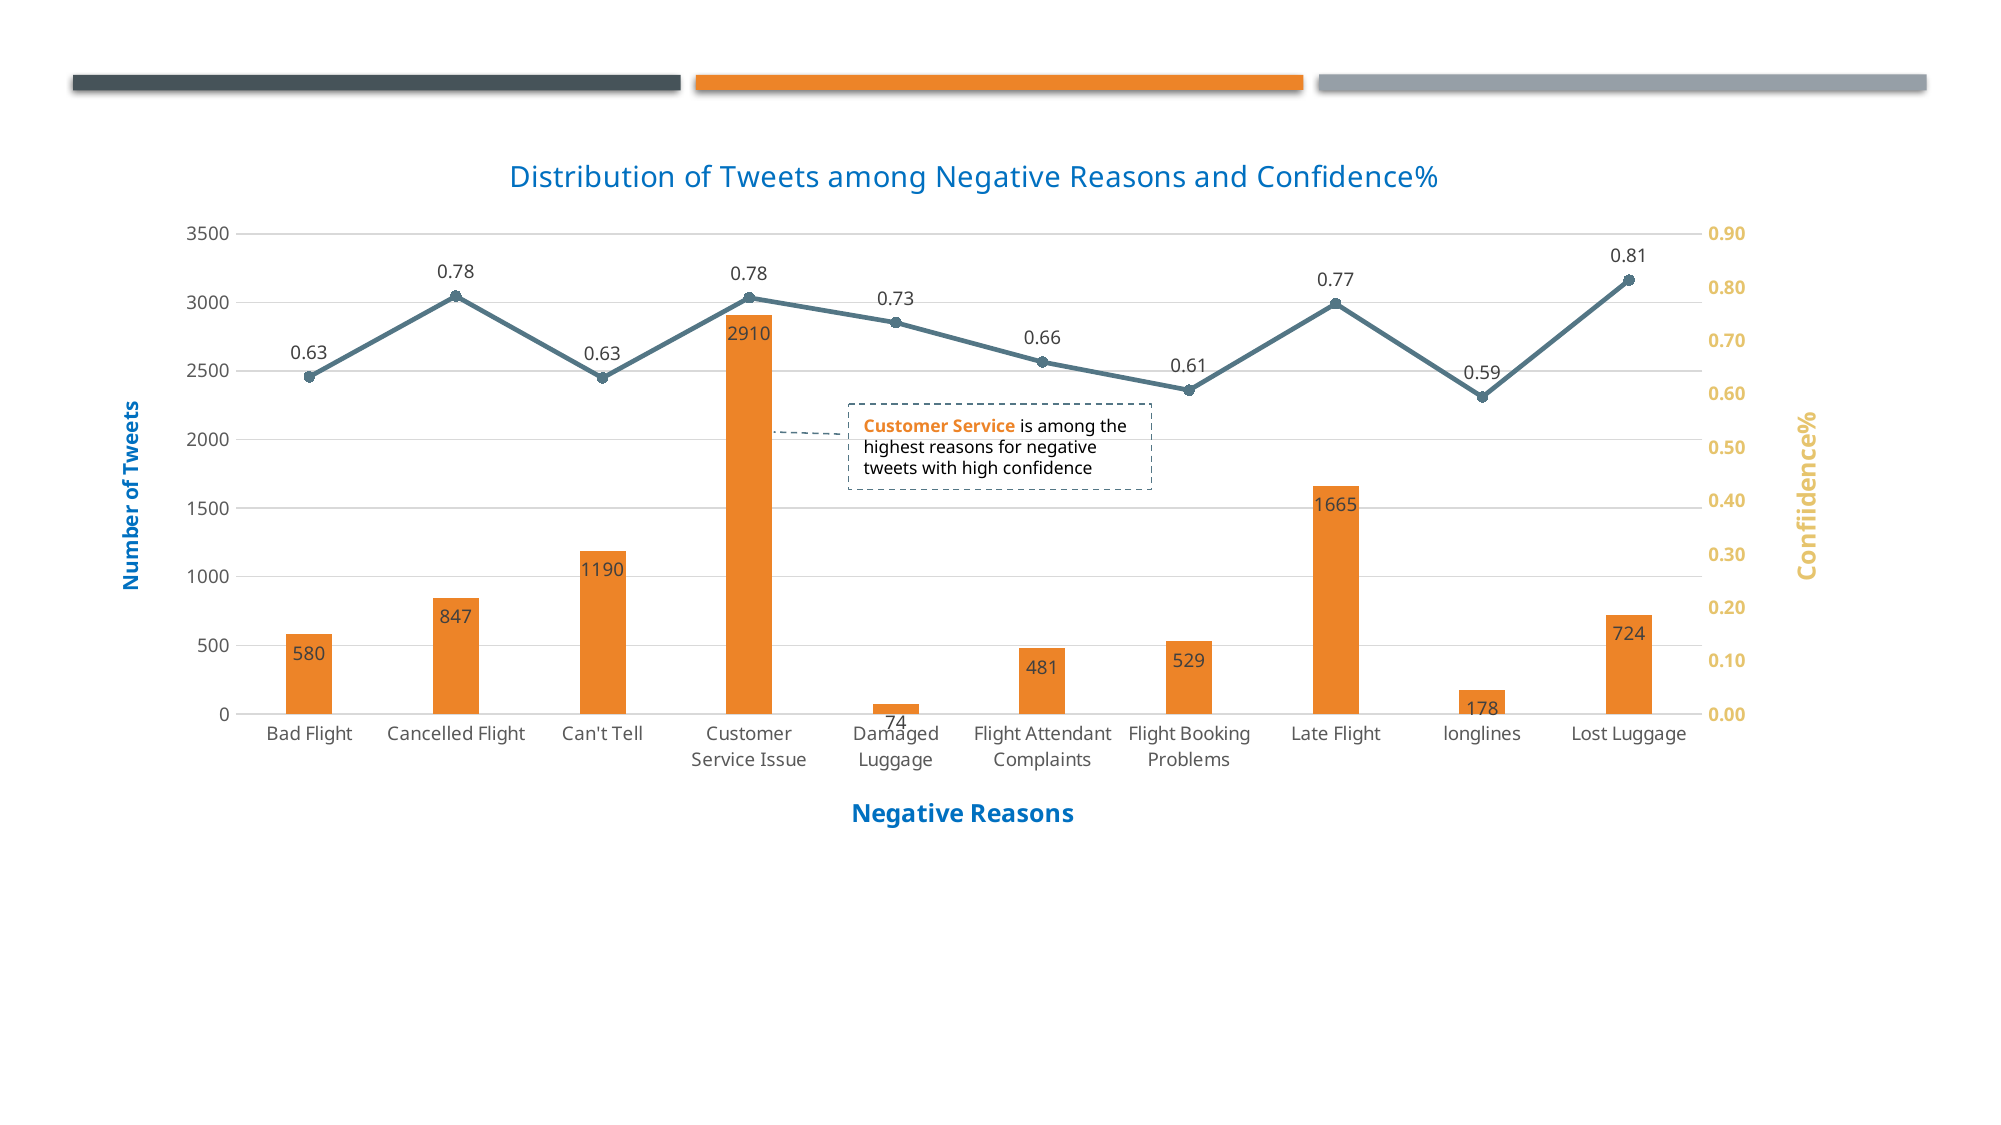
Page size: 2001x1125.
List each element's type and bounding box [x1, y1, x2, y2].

chart [82, 124, 1868, 863]
